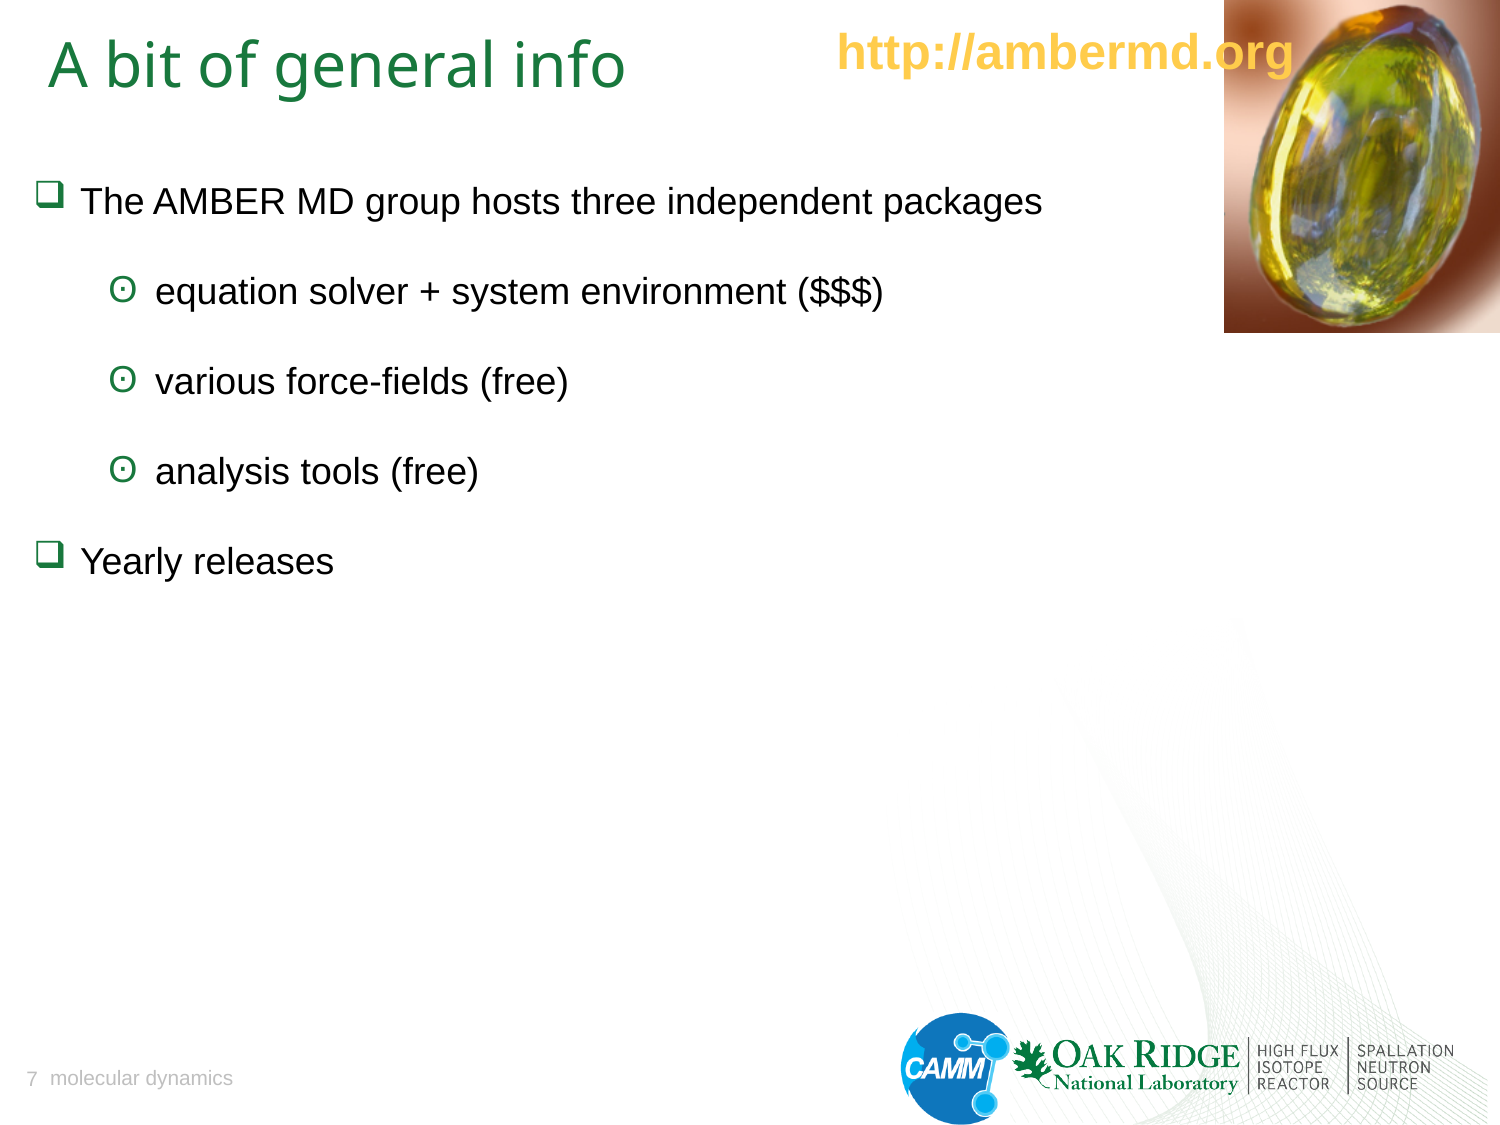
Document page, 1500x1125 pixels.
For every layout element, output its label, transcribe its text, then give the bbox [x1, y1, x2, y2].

text_box The AMBER MD group hosts three independent packages equation solver + system environment ($$$) various force-fields (free) analysis tools (free) Yearly releases [18, 124, 1069, 590]
picture [0, 0, 1500, 1125]
title A bit of general info [33, 28, 1218, 109]
text_box http://ambermd.org [821, 12, 1218, 88]
